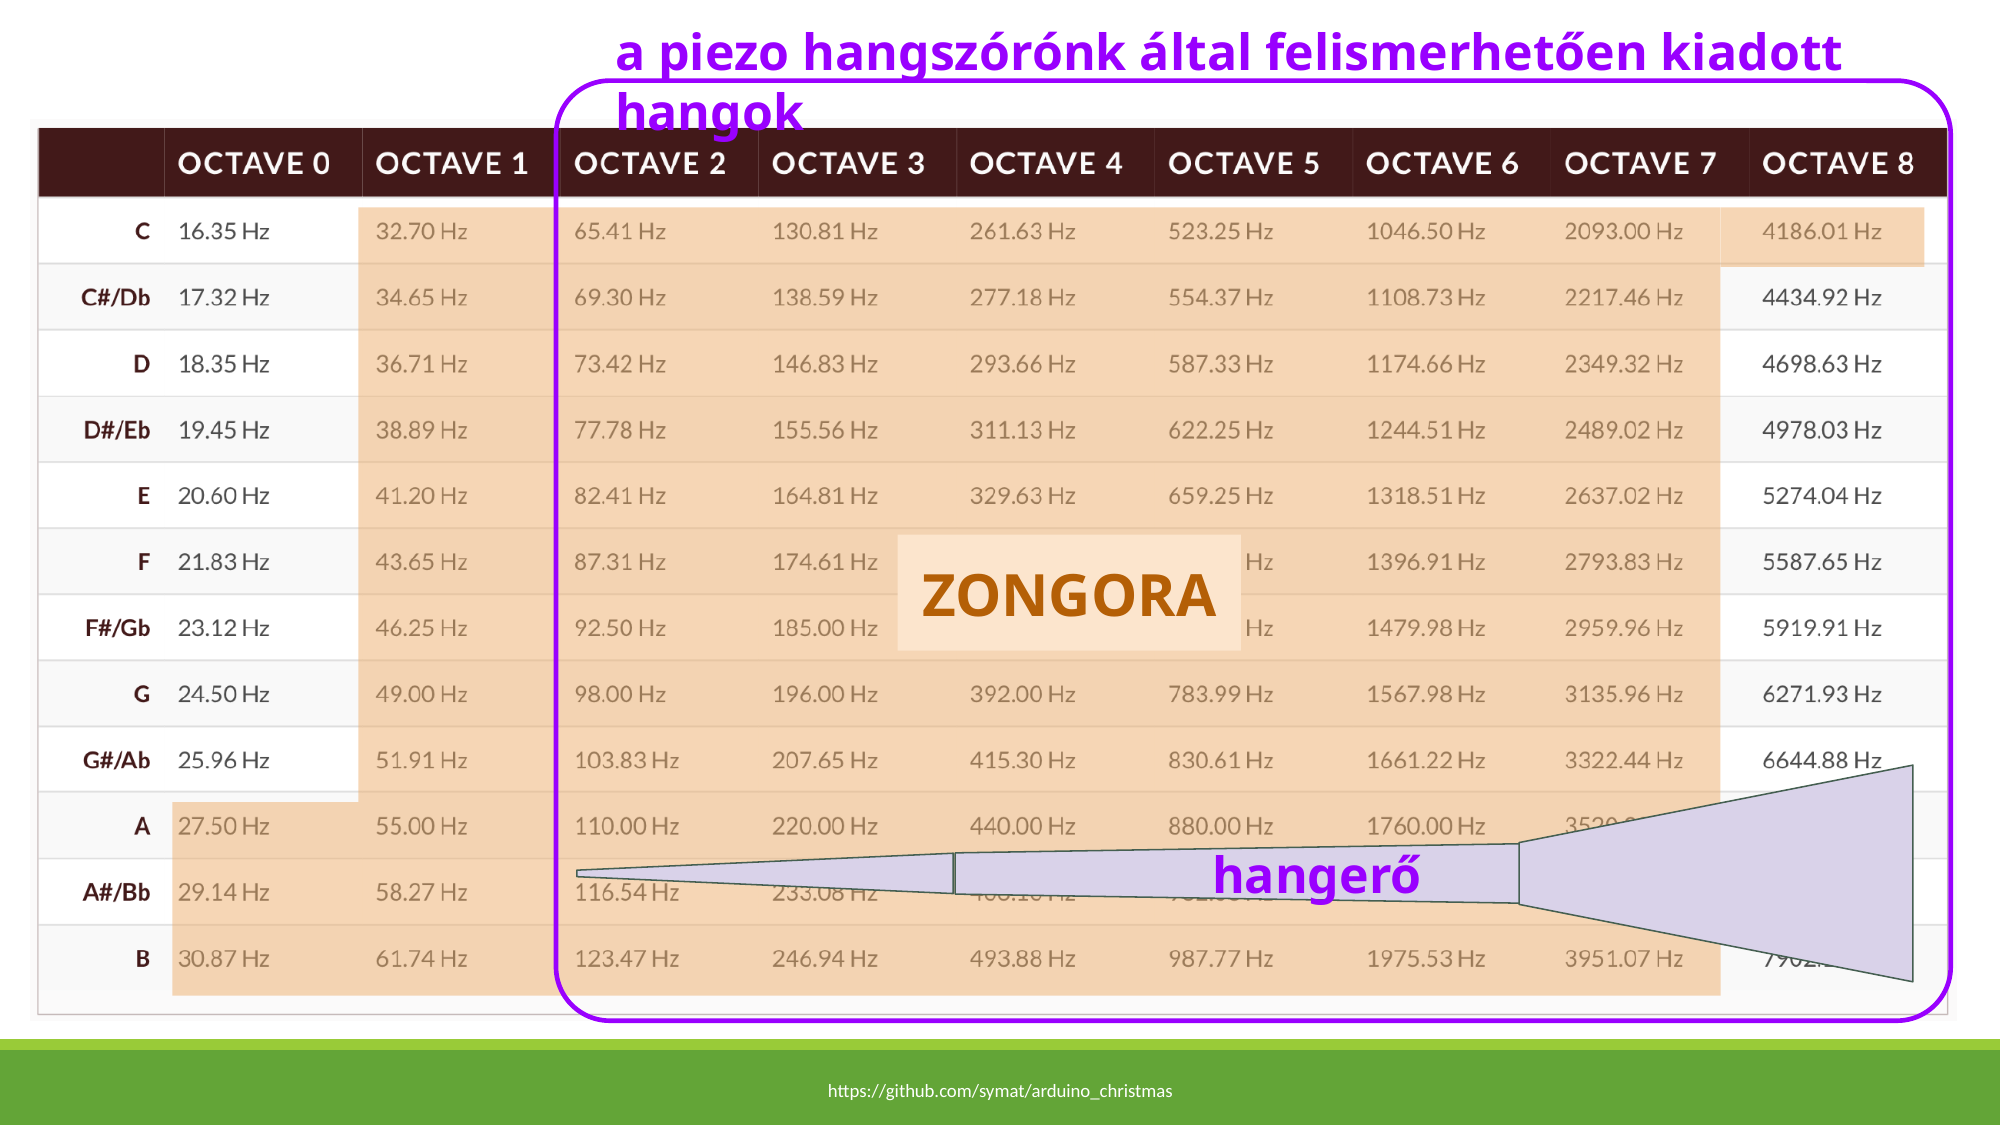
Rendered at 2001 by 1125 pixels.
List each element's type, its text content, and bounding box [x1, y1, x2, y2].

footer https://github.com/symat/arduino_christmas [604, 1059, 1396, 1120]
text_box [29, 4, 1970, 1022]
